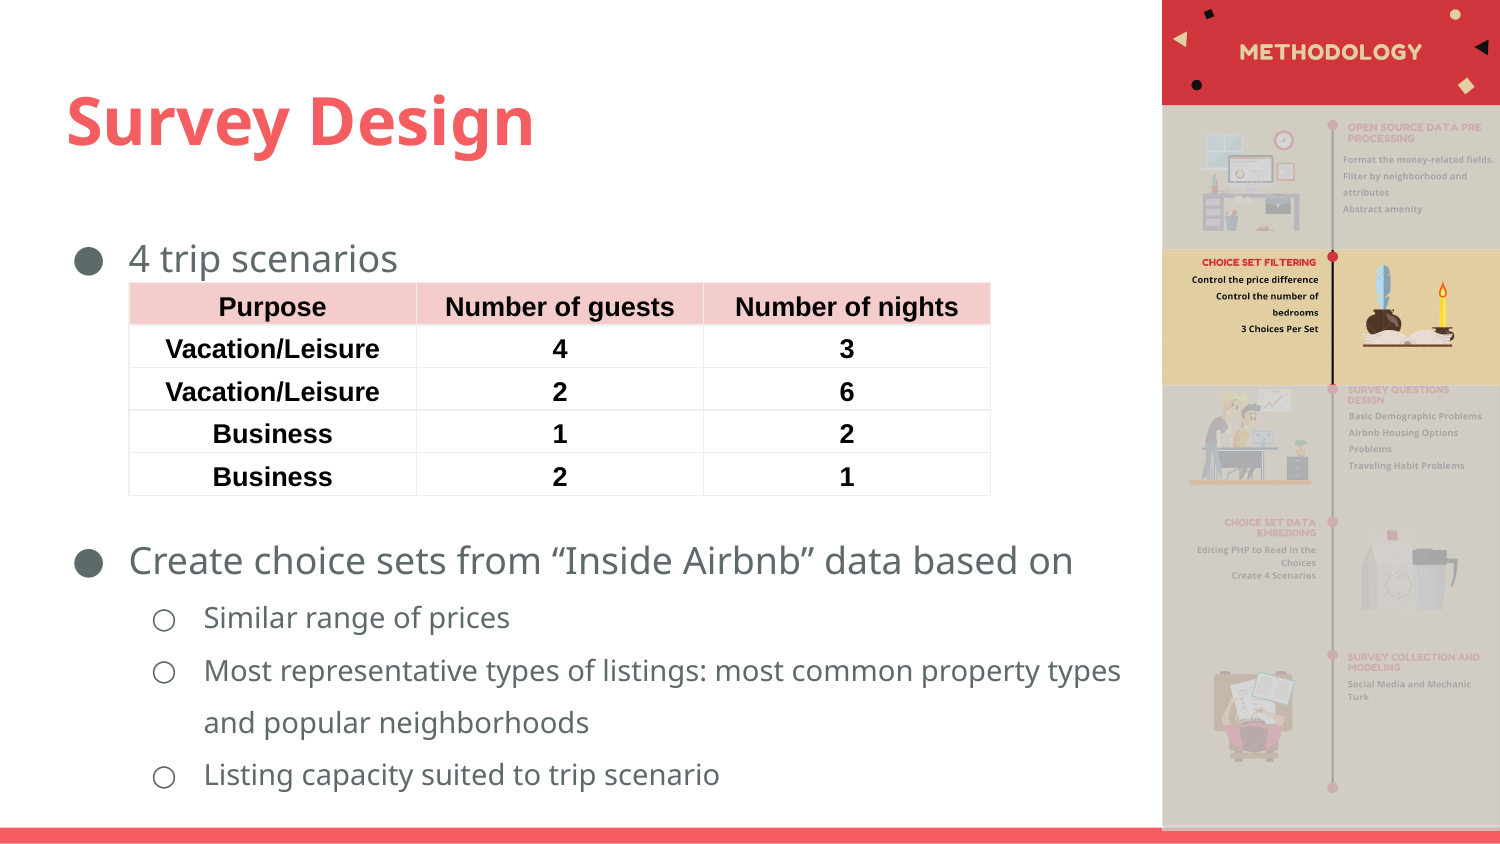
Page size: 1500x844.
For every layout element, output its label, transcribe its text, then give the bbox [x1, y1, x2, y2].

table_header Number of nights [704, 283, 990, 324]
title Survey Design [51, 64, 1157, 167]
table_cell 4 [417, 326, 703, 367]
table_cell Business [130, 453, 416, 495]
table_cell 1 [704, 453, 990, 495]
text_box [1162, 0, 1500, 831]
table_header Purpose [130, 283, 416, 324]
table_cell Business [130, 411, 416, 452]
table_cell Vacation/Leisure [130, 326, 416, 367]
table_cell 2 [417, 368, 703, 409]
table_header Number of guests [417, 283, 703, 324]
table_cell Vacation/Leisure [130, 368, 416, 409]
table_cell 2 [704, 411, 990, 452]
table_cell 2 [417, 453, 703, 495]
table_cell 6 [704, 368, 990, 409]
table_cell 3 [704, 326, 990, 367]
table_cell 1 [417, 411, 703, 452]
list 4 trip scenarios Create choice sets from “Inside Airbnb” data based on Similar range of prices Most representative types of listings: most common property types and popular neighborhoods Listing capacity suited to trip scenario [38, 197, 1150, 789]
